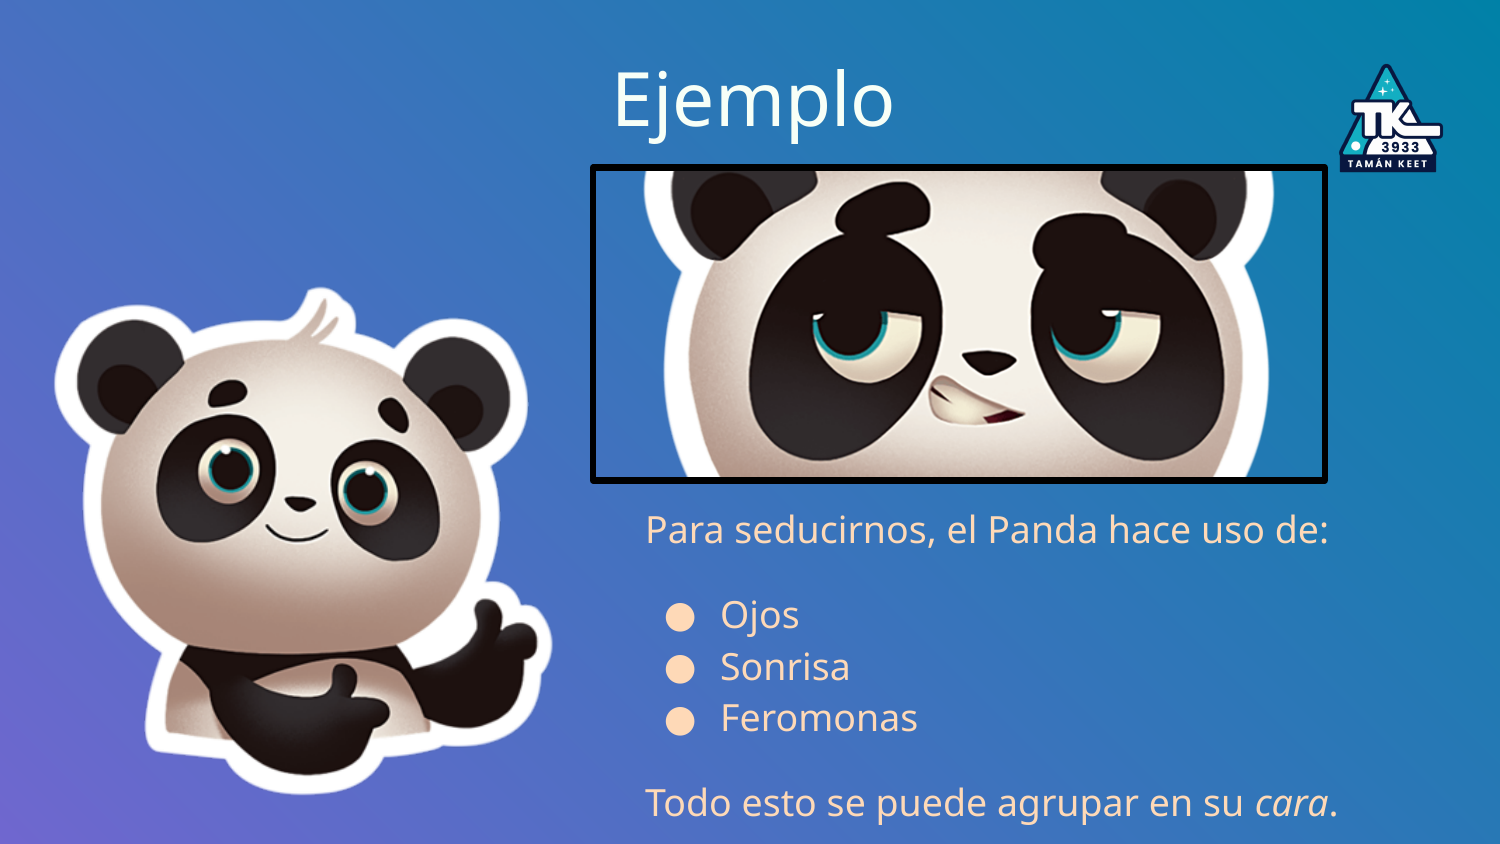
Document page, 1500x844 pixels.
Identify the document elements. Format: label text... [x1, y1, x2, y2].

title Ejemplo [110, 26, 1399, 168]
text_box Para seducirnos, el Panda hace uso de: Ojos Sonrisa Feromonas Todo esto se puede agrupar en su cara. [630, 480, 1362, 843]
picture [1328, 85, 1442, 188]
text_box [592, 167, 1325, 481]
picture [24, 255, 589, 820]
